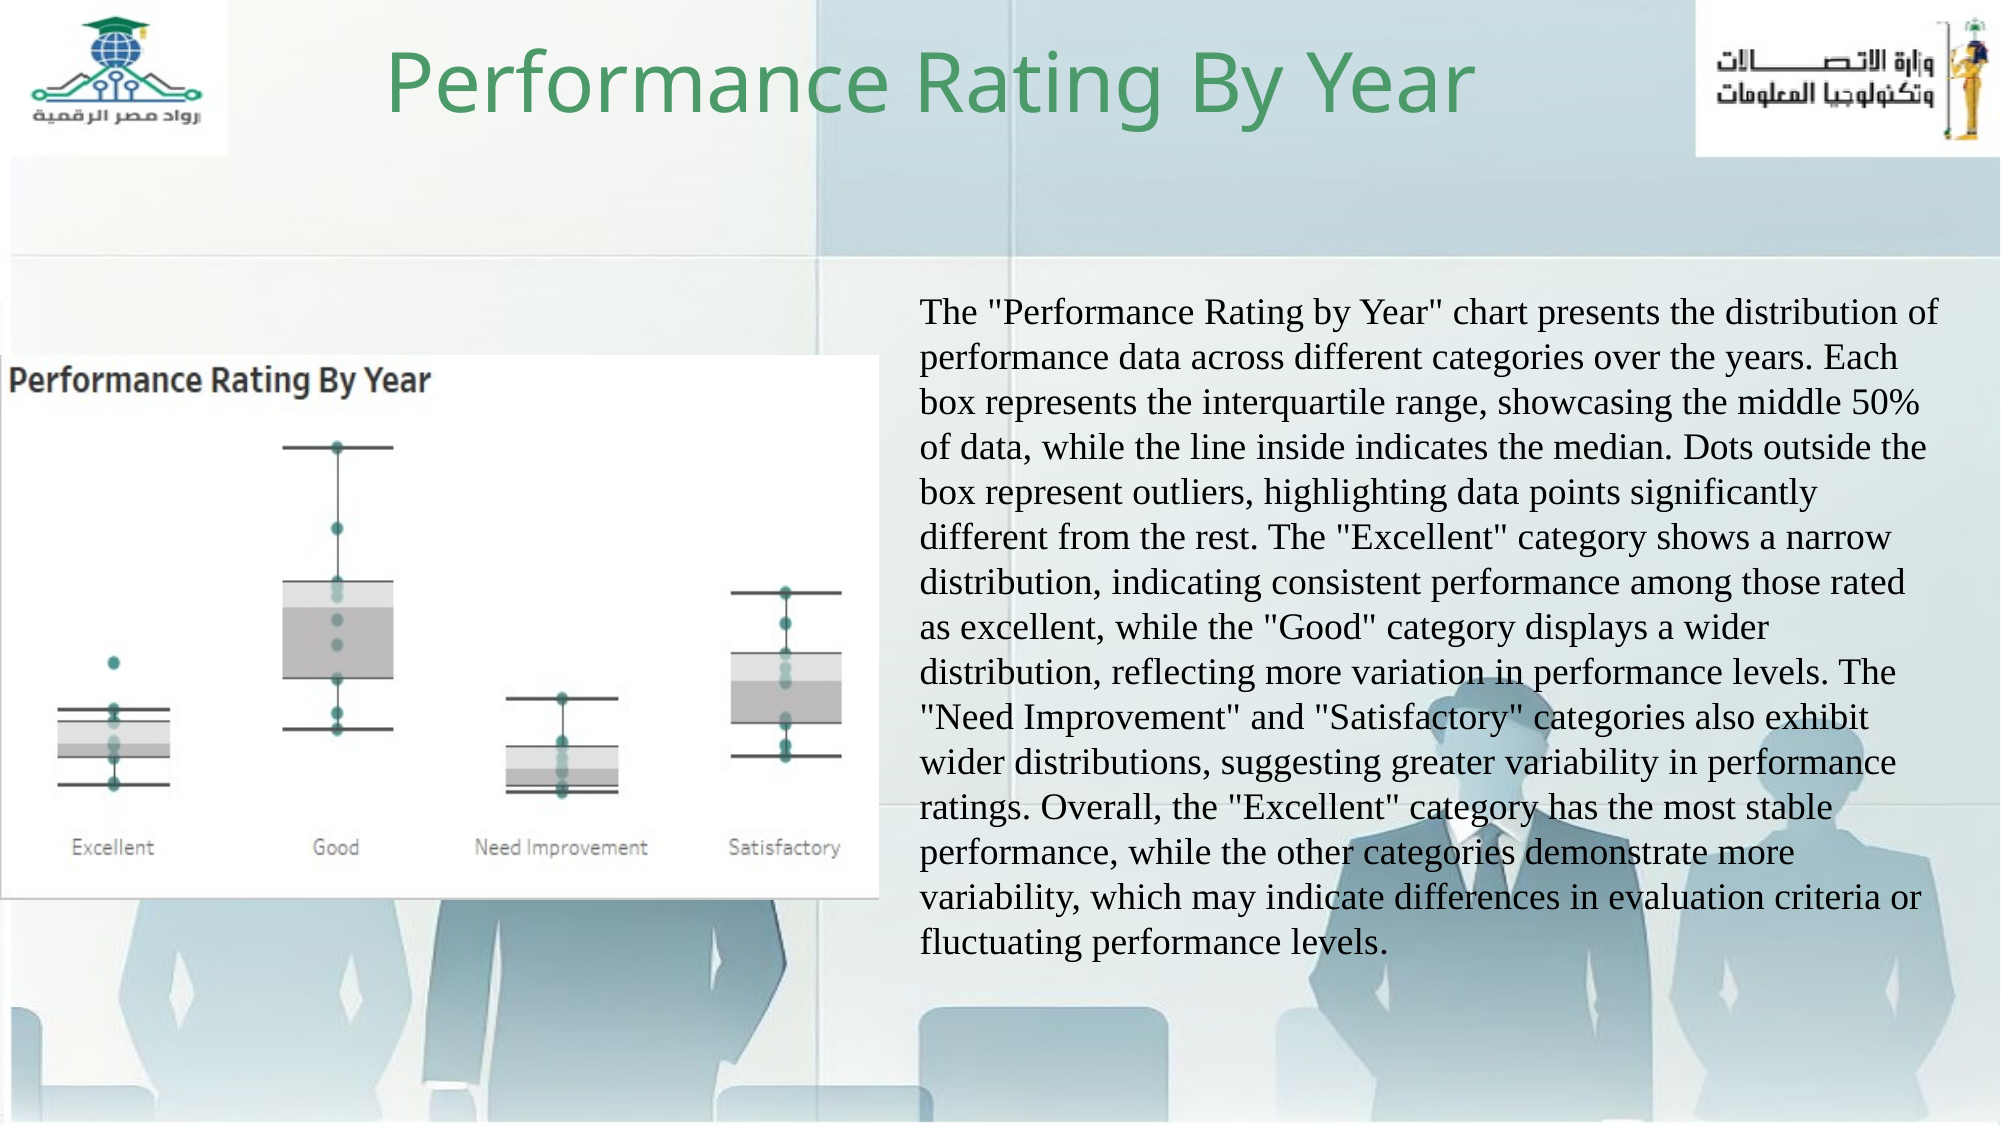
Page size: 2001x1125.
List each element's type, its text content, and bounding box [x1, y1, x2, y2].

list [0, 355, 879, 900]
text_box The "Performance Rating by Year" chart presents the distribution of performance data across different categories over the years. Each box represents the interquartile range, showcasing the middle 50% of data, while the line inside indicates the median. Dots outside the box represent outliers, highlighting data points significantly different from the rest. The "Excellent" category shows a narrow distribution, indicating consistent performance among those rated as excellent, while the "Good" category displays a wider distribution, reflecting more variation in performance levels. The "Need Improvement" and "Satisfactory" categories also exhibit wider distributions, suggesting greater variability in performance ratings. Overall, the "Excellent" category has the most stable performance, while the other categories demonstrate more variability, which may indicate differences in evaluation criteria or fluctuating performance levels. [904, 279, 1957, 969]
picture [0, 0, 2001, 1125]
title Performance Rating By Year [0, 8, 1863, 164]
